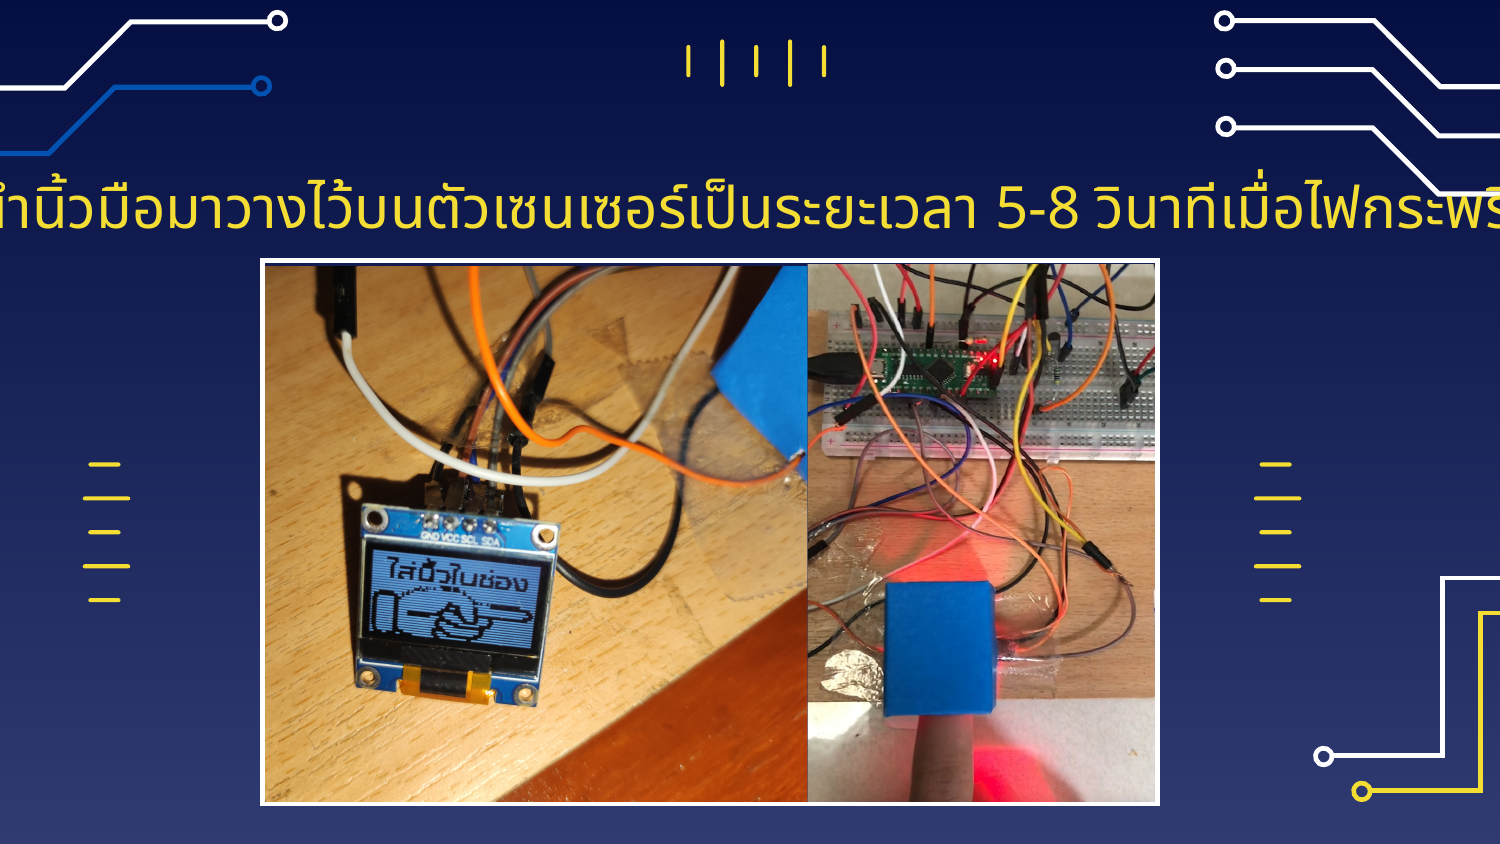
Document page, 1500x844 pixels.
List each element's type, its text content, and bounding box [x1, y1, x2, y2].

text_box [732, 0, 781, 134]
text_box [82, 462, 131, 603]
text_box [808, 260, 1158, 264]
picture [261, 260, 1158, 805]
text_box 3. นำนิ้วมือมาวางไว้บนตัวเซนเซอร์เป็นระยะเวลา 5-8 วินาทีเมื่อไฟกระพริบ [0, 162, 1500, 248]
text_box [1253, 462, 1302, 603]
